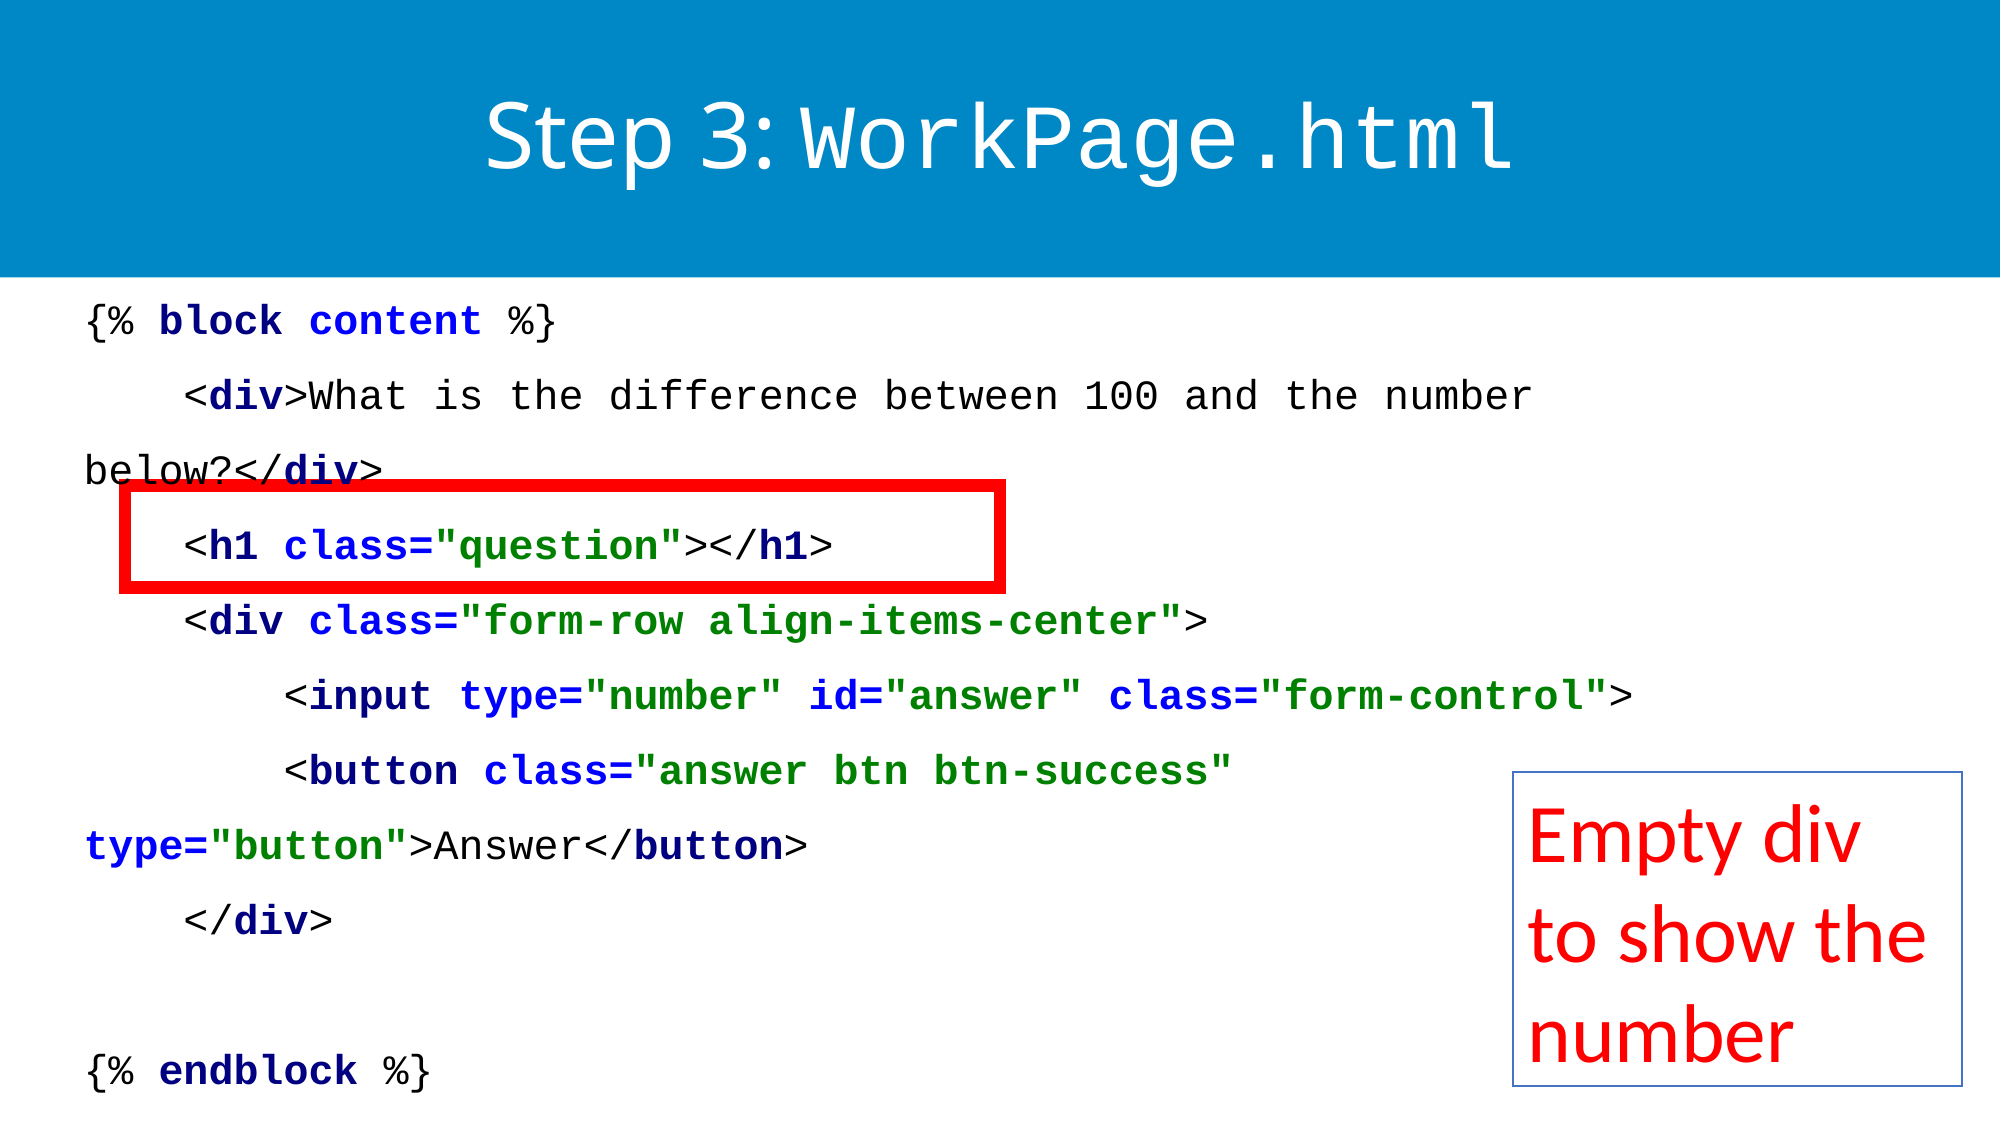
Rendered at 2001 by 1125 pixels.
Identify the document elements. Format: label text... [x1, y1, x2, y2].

text_box Empty div to show the number [1850, 771, 1963, 1087]
text_box {% block content %} <div>What is the difference between 100 and the number below?</div> <h1 class="question"></h1> <div class="form-row align-items-center"> <input type="number" id="answer" class="form-control"> <button class="answer btn btn-success" type="button">Answer</button> </div> {% endblock %} [68, 260, 1850, 1101]
title Step 3: WorkPage.html [0, 0, 2000, 278]
